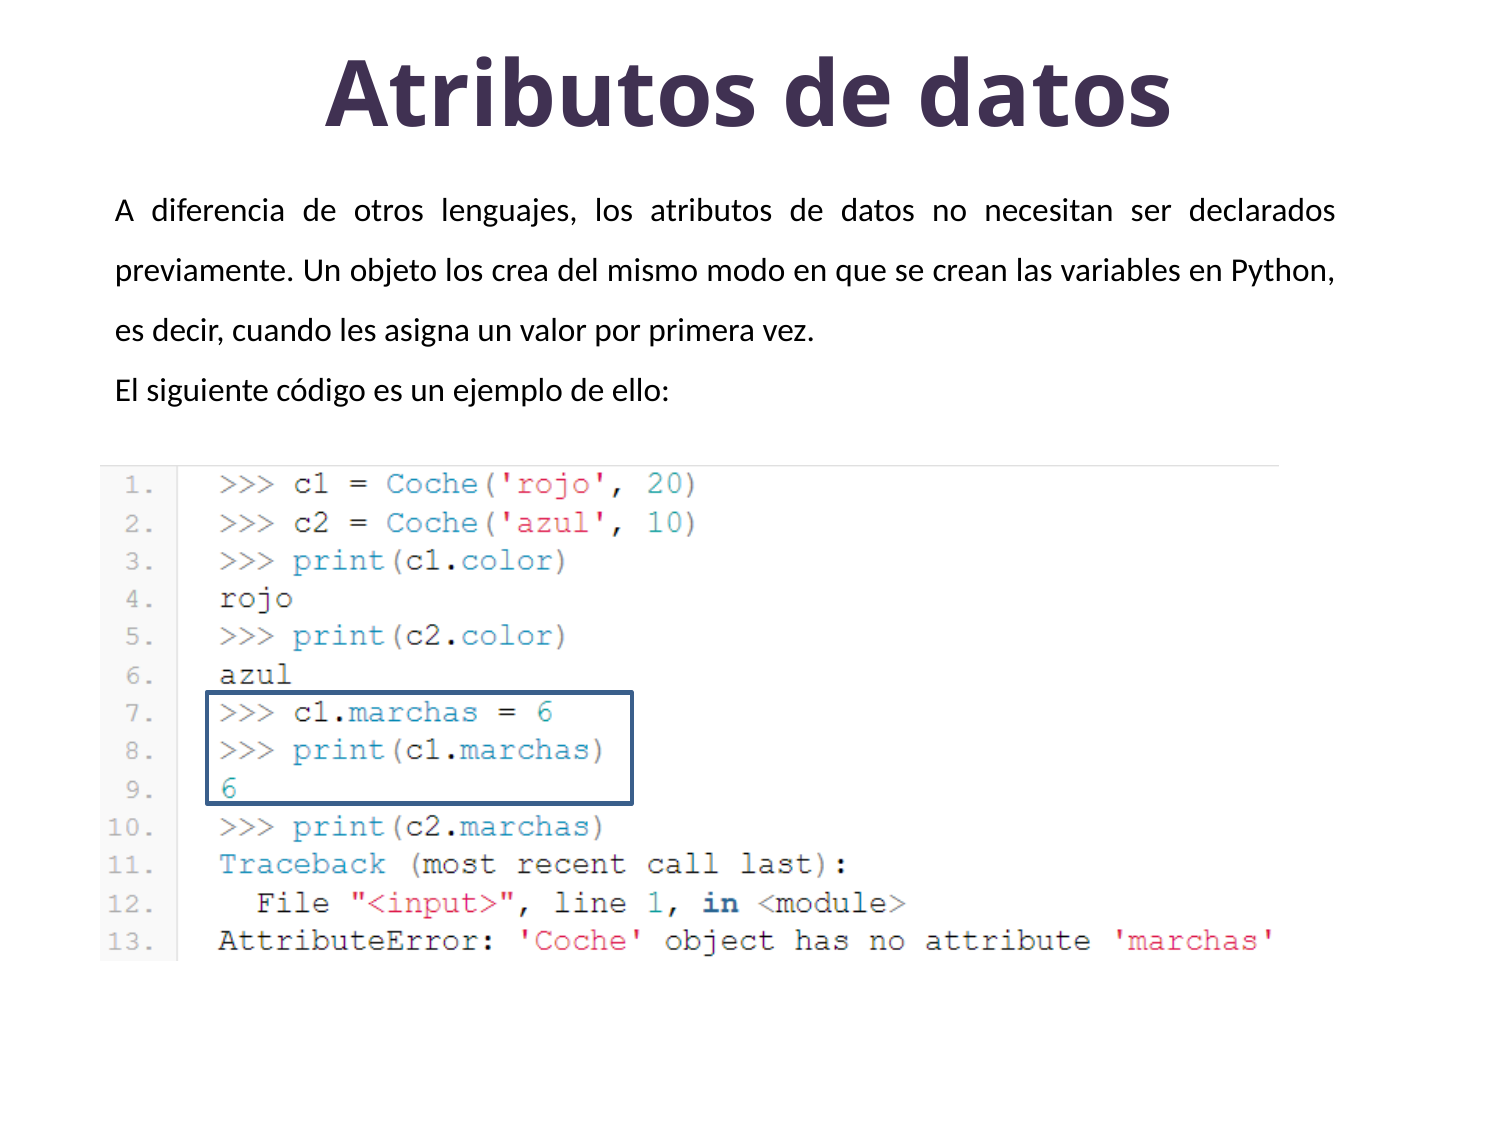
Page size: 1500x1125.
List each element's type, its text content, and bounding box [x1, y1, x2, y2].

text_box A diferencia de otros lenguajes, los atributos de datos no necesitan ser declarados previamente. Un objeto los crea del mismo modo en que se crean las variables en Python, es decir, cuando les asigna un valor por primera vez. El siguiente código es un ejemplo de ello: [100, 160, 1353, 416]
text_box Atributos de datos [161, 0, 1339, 160]
picture [100, 464, 1279, 961]
